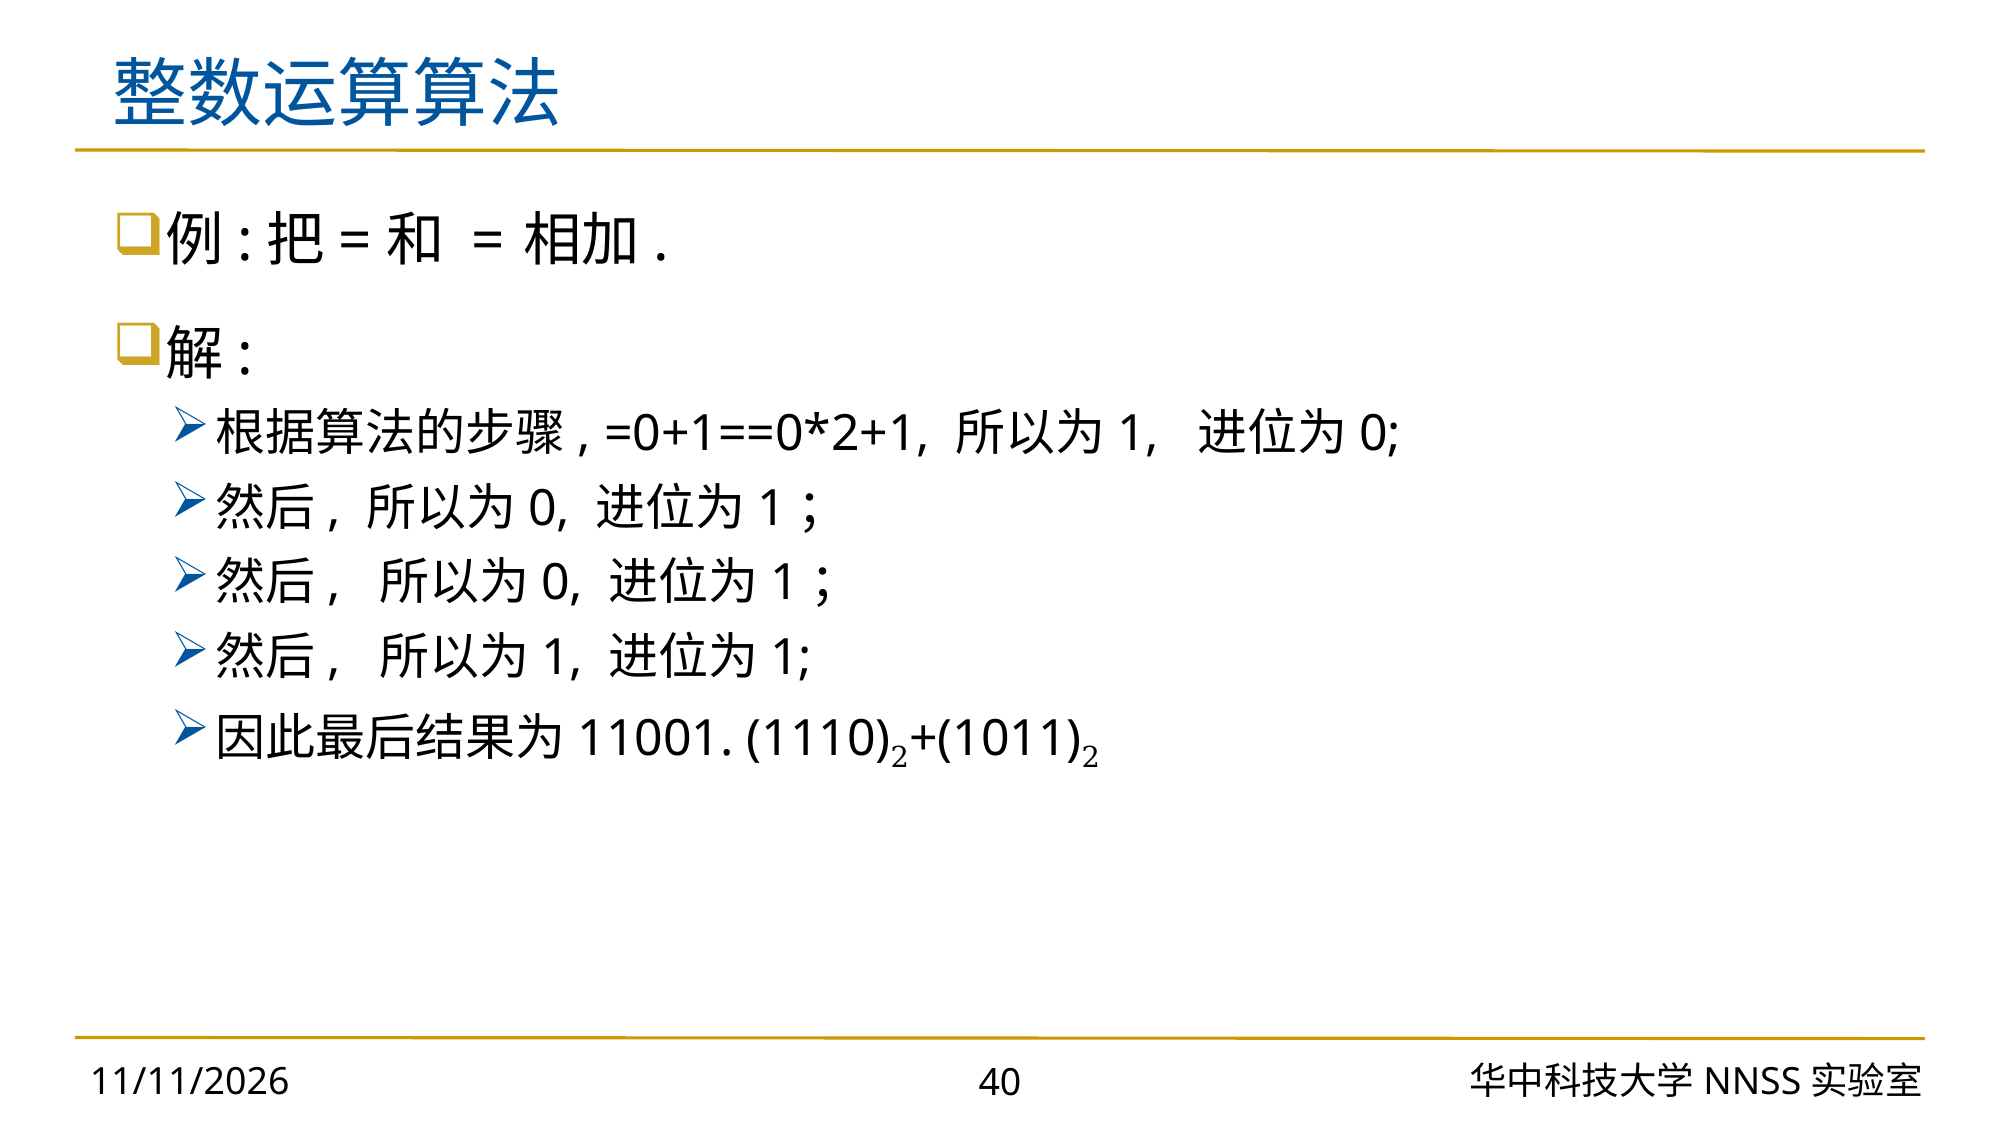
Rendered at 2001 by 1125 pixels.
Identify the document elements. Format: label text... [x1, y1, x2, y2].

footer 华中科技大学NNSS实验室 [1262, 1050, 1938, 1113]
slide_number 40 [699, 1050, 1262, 1111]
title 整数运算算法 [97, 44, 1900, 149]
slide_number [75, 1050, 550, 1111]
